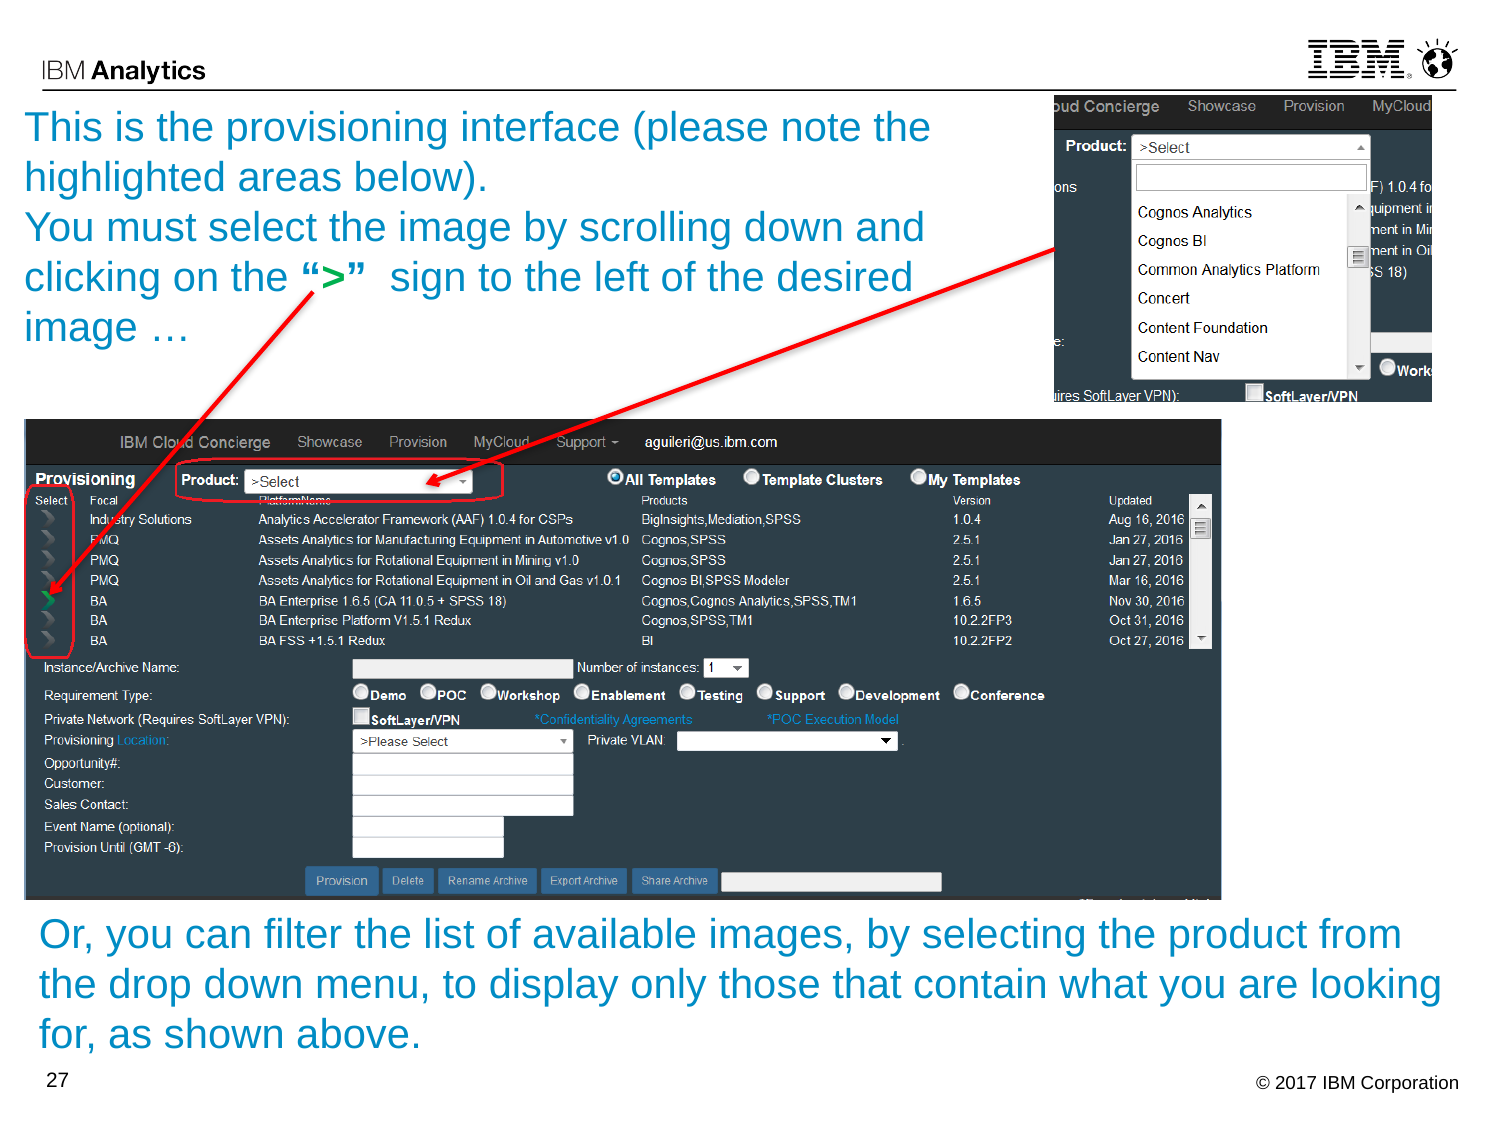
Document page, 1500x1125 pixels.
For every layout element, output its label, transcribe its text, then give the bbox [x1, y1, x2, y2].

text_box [49, 291, 314, 596]
picture [1294, 24, 1469, 91]
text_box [425, 248, 1056, 485]
text_box Or, you can filter the list of available images, by selecting the product from the drop down menu, to display only those that contain what you are looking for, as shown above. [24, 899, 1477, 1065]
text_box This is the provisioning interface (please note the highlighted areas below). You must select the image by scrolling down and clicking on the “>” sign to the left of the desired image … [24, 92, 964, 366]
picture [1054, 95, 1432, 403]
picture [24, 42, 224, 92]
picture [23, 419, 1222, 900]
